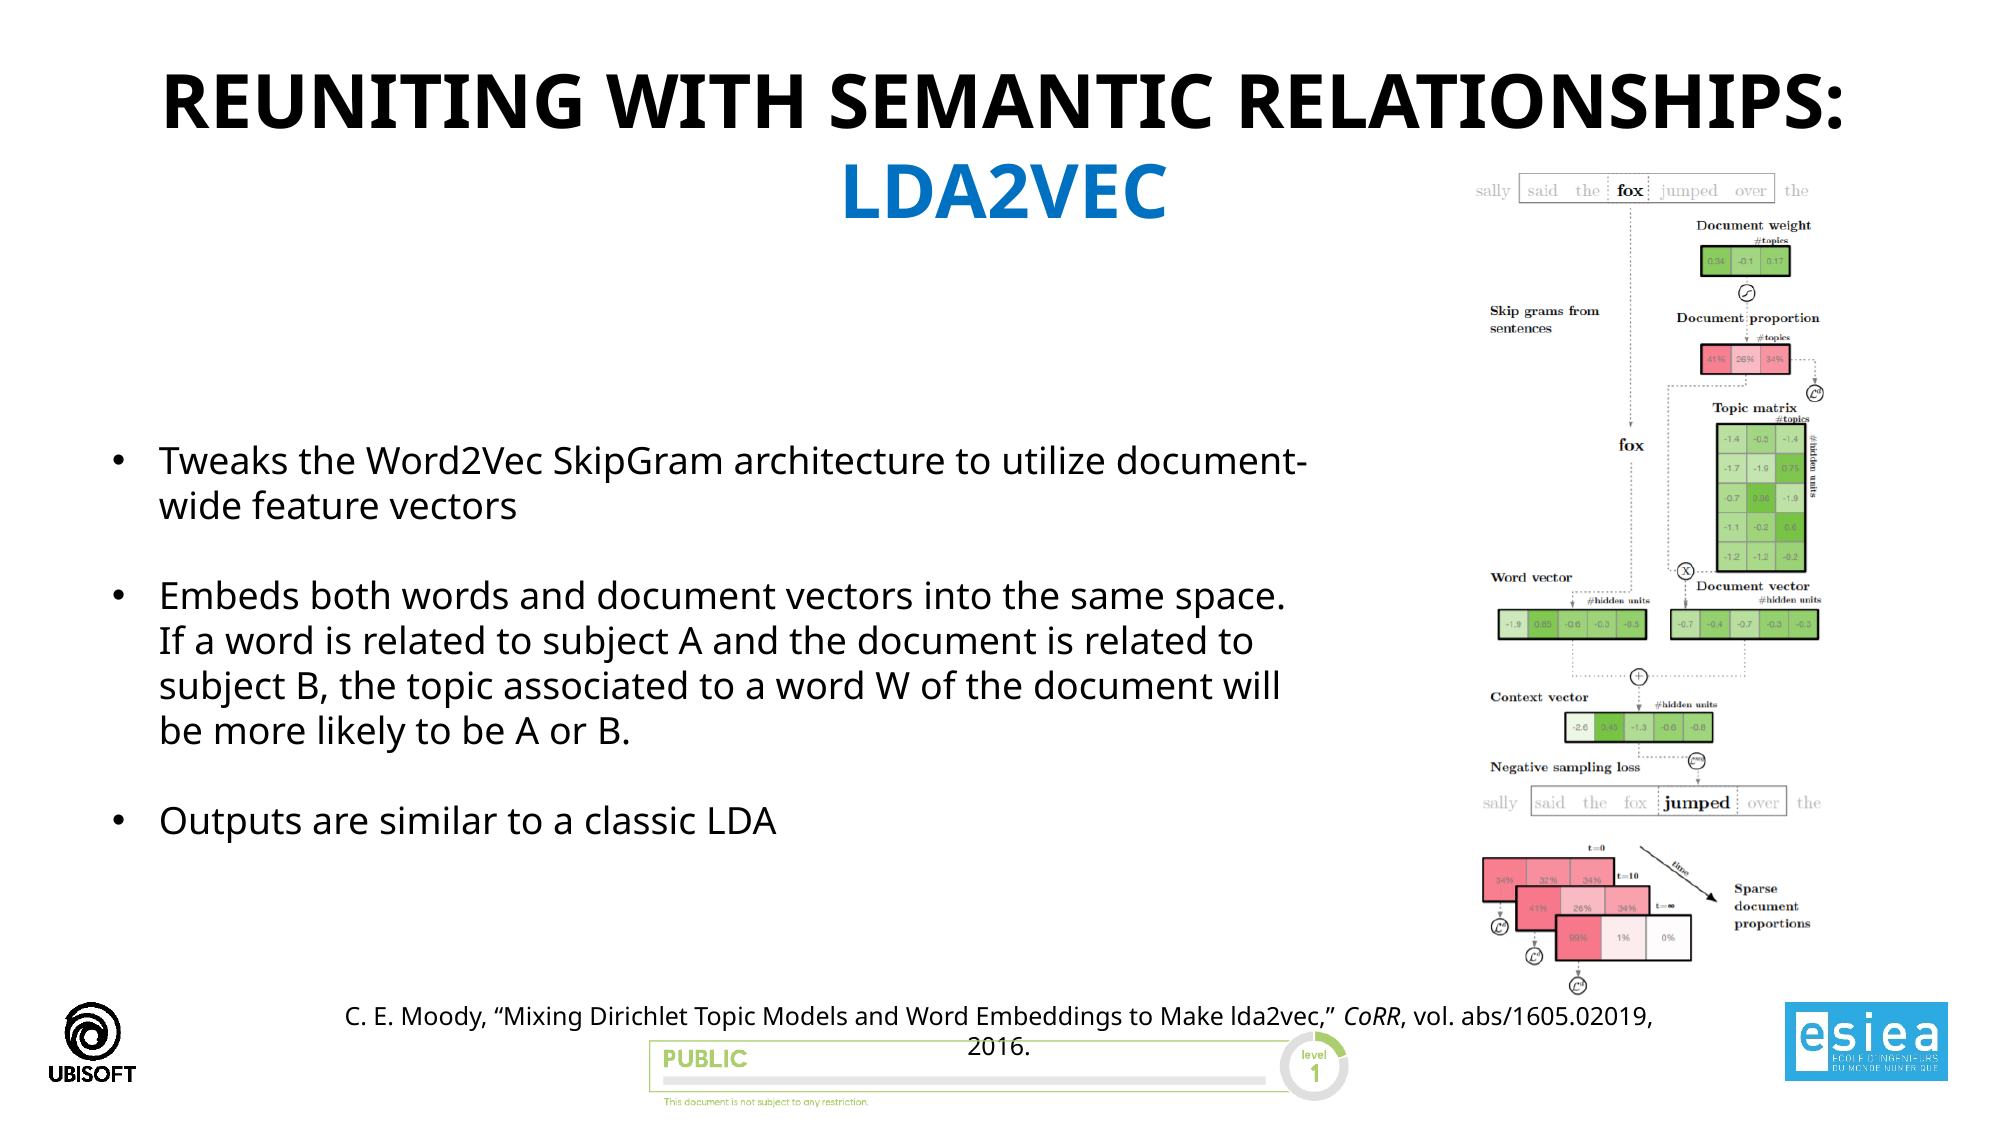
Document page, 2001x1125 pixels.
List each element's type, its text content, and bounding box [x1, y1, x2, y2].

text_box Tweaks the Word2Vec SkipGram architecture to utilize document-wide feature vectors Embeds both words and document vectors into the same space. If a word is related to subject A and the document is related to subject B, the topic associated to a word W of the document will be more likely to be A or B. Outputs are similar to a classic LDA [97, 429, 1338, 850]
picture [49, 1002, 136, 1082]
text_box C. E. Moody, “Mixing Dirichlet Topic Models and Word Embeddings to Make lda2vec,” CoRR, vol. abs/1605.02019, 2016. [302, 993, 1696, 1068]
picture [610, 1015, 1389, 1121]
picture [1470, 160, 1948, 1081]
text_box REUNITING WITH SEMANTIC RELATIONSHIPS: LDA2VEC [146, 46, 1863, 241]
